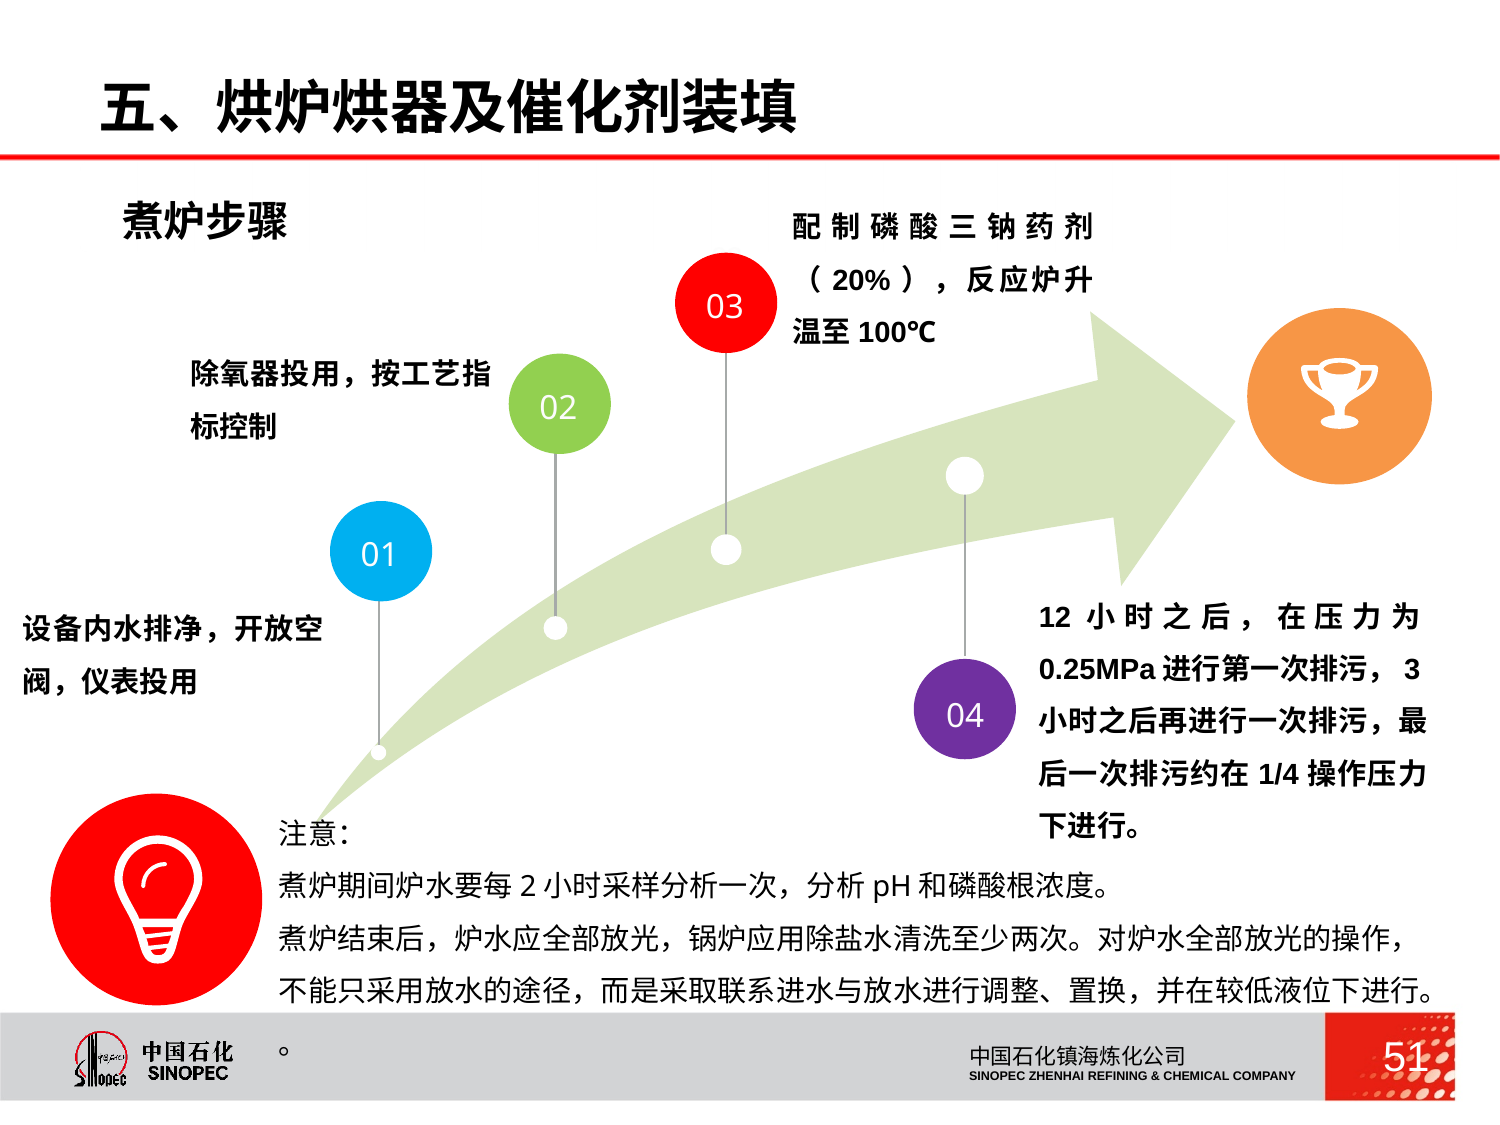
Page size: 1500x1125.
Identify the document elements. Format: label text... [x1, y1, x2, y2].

text_box 五、烘炉烘器及催化剂装填 [87, 64, 987, 144]
text_box SINOPEC ZHENHAI REFINING & CHEMICAL COMPANY [954, 1068, 1373, 1106]
text_box [50, 835, 263, 1006]
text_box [22, 231, 1433, 828]
text_box [141, 862, 168, 889]
slide_number 51 [1373, 1025, 1470, 1086]
text_box 煮炉步骤 [100, 182, 1441, 234]
text_box [114, 835, 203, 964]
text_box 注意： 煮炉期间炉水要每2小时采样分析一次，分析pH和磷酸根浓度。 煮炉结束后，炉水应全部放光，锅炉应用除盐水清洗至少两次。对炉水全部放光的操作，不能只采用放水的途径，而是采取联系进水与放水进行调整、置换，并在较低液位下进行。 。 [264, 790, 1441, 1068]
picture [0, 0, 1500, 1125]
text_box 配制磷酸三钠药剂（20%），反应炉升温至100℃ [792, 191, 1094, 230]
